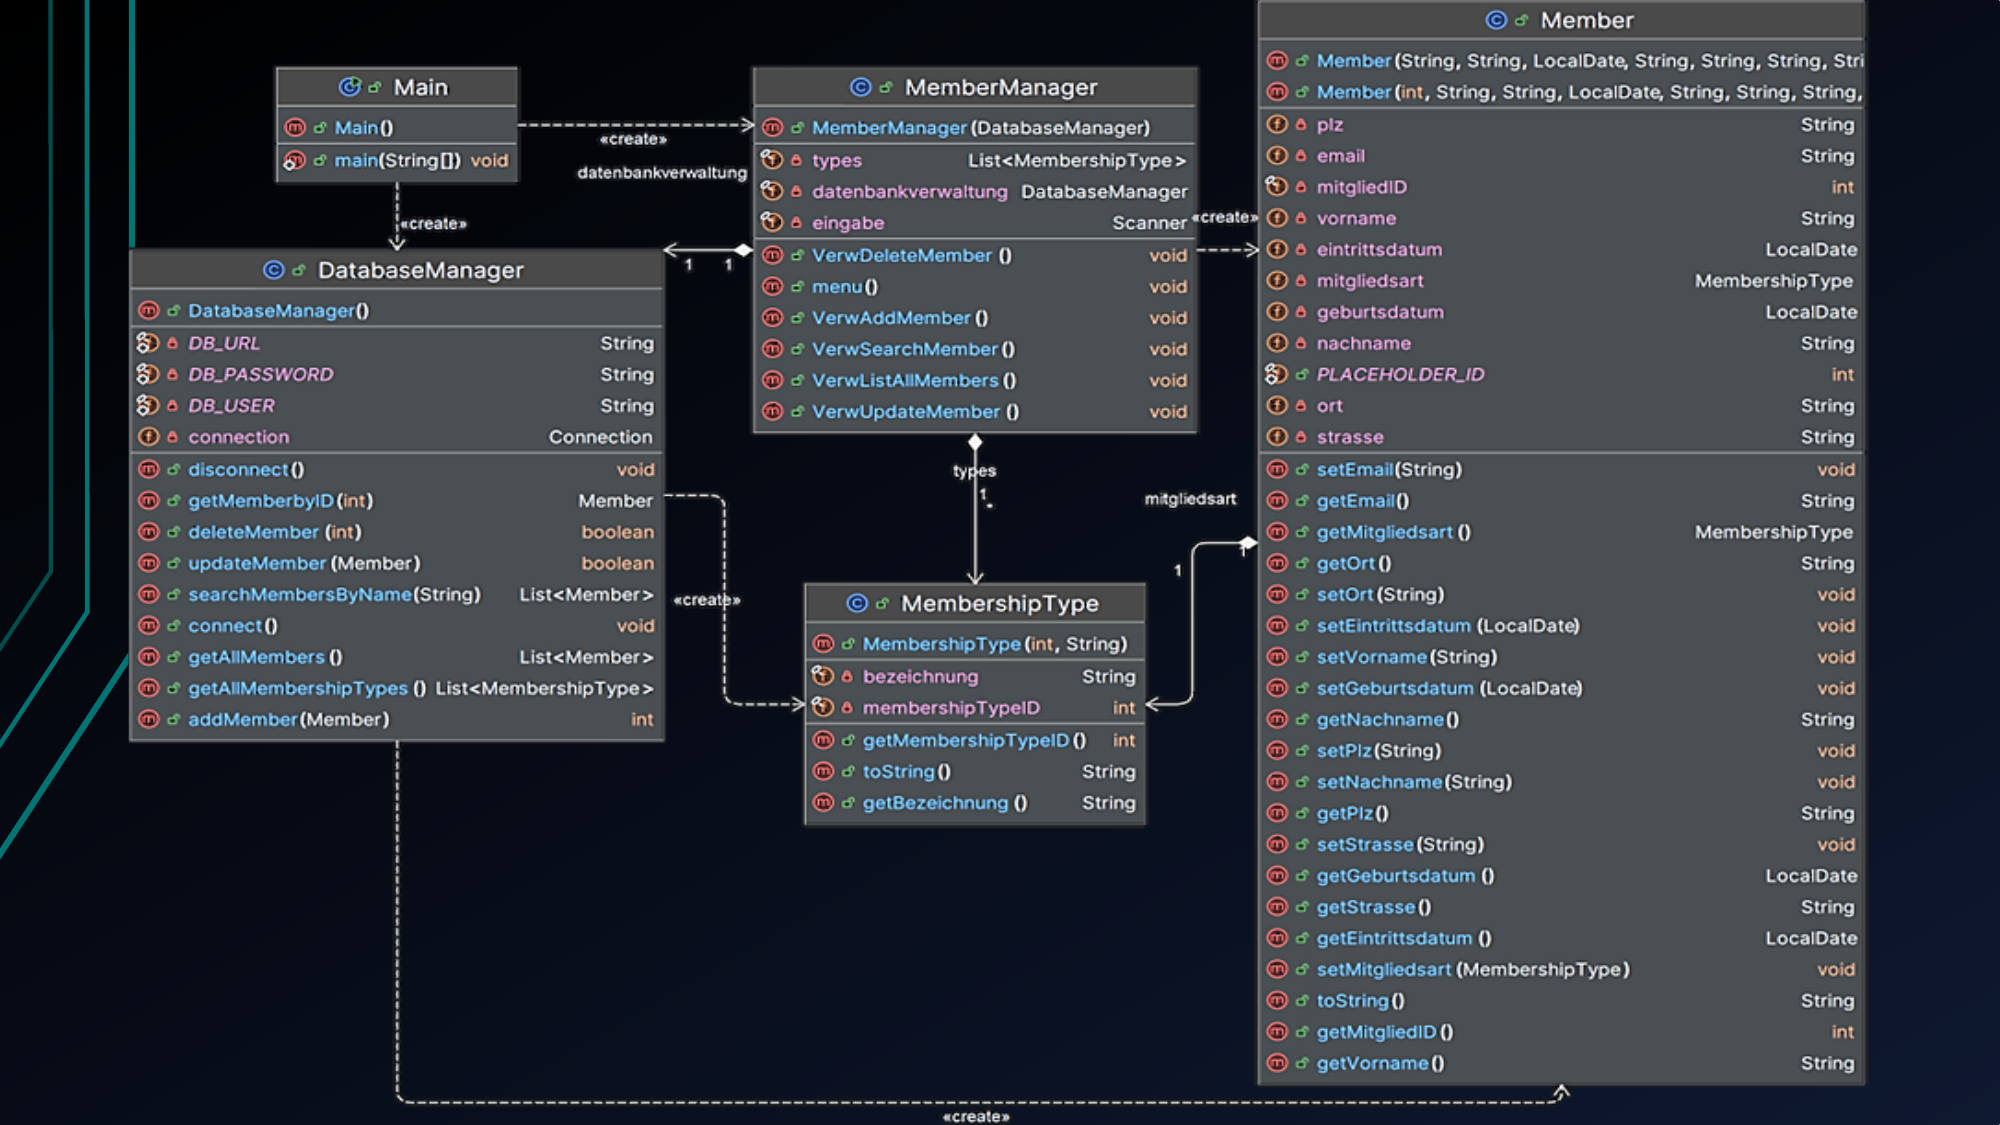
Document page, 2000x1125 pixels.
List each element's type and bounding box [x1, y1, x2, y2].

picture [128, 0, 1872, 1125]
